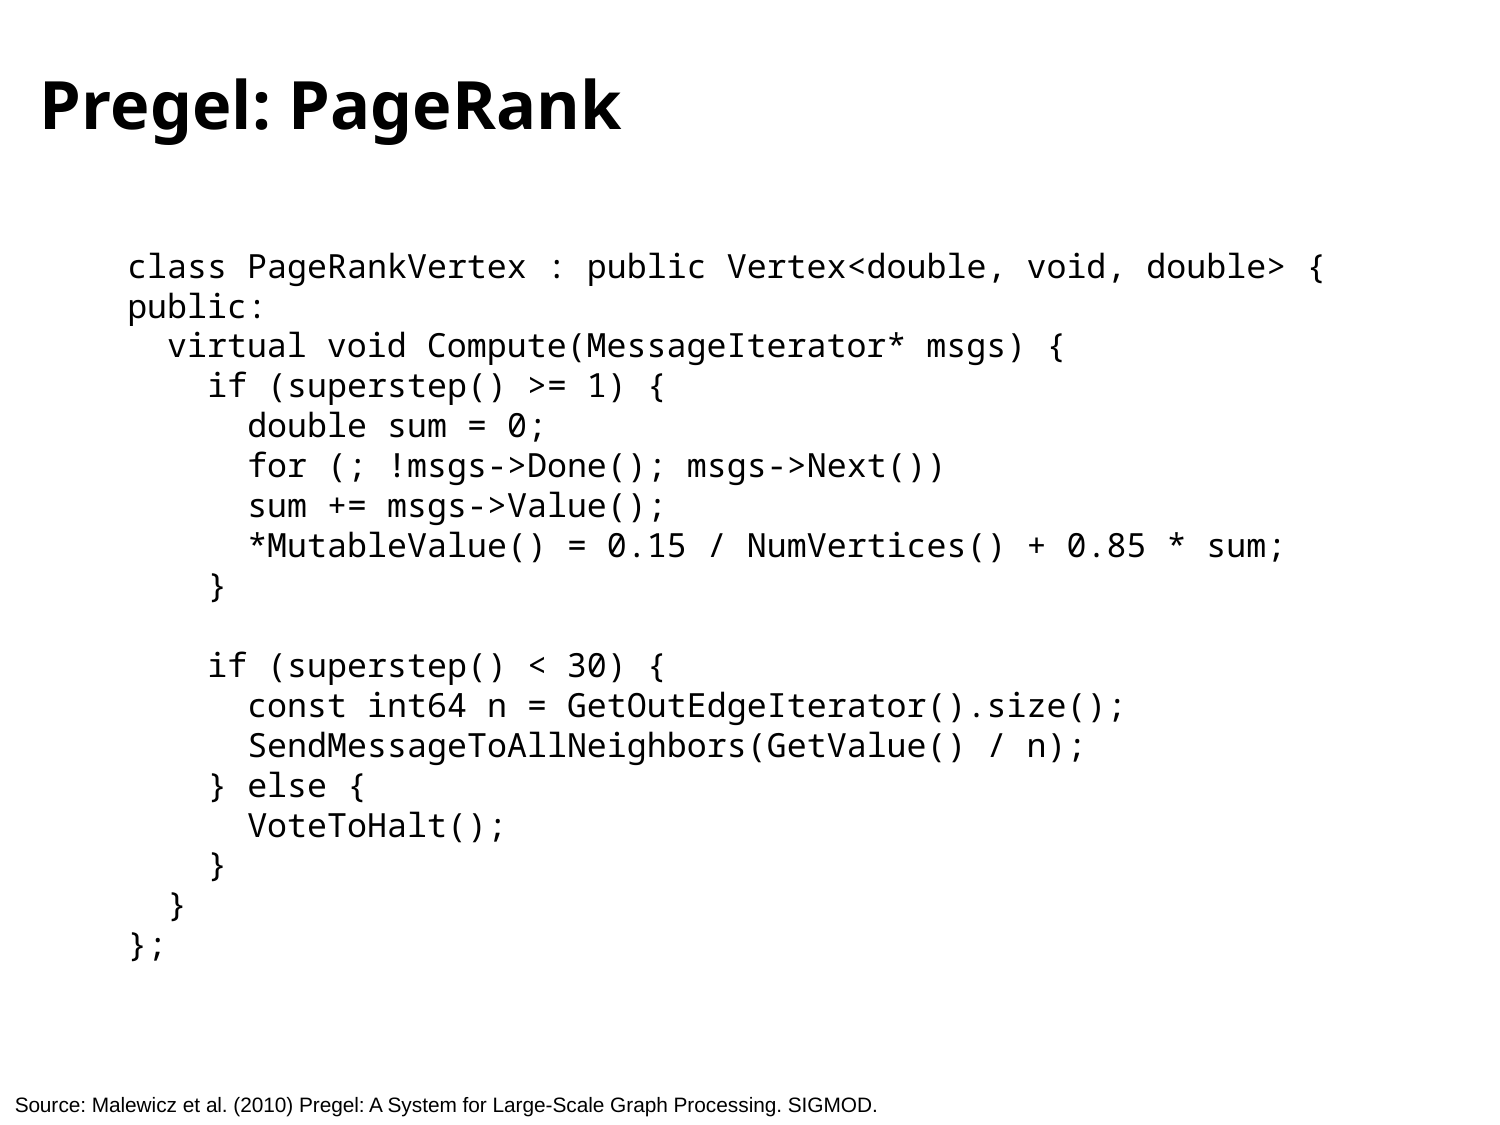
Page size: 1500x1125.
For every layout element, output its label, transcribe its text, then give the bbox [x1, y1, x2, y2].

text_box class PageRankVertex : public Vertex<double, void, double> { public: virtual void Compute(MessageIterator* msgs) { if (superstep() >= 1) { double sum = 0; for (; !msgs->Done(); msgs->Next()) sum += msgs->Value(); *MutableValue() = 0.15 / NumVertices() + 0.85 * sum; } if (superstep() < 30) { const int64 n = GetOutEdgeIterator().size(); SendMessageToAllNeighbors(GetValue() / n); } else { VoteToHalt(); } } }; [112, 237, 1388, 971]
title Pregel: PageRank [24, 18, 1451, 188]
text_box Source: Malewicz et al. (2010) Pregel: A System for Large-Scale Graph Processing. SIGMOD. [0, 1084, 1388, 1125]
